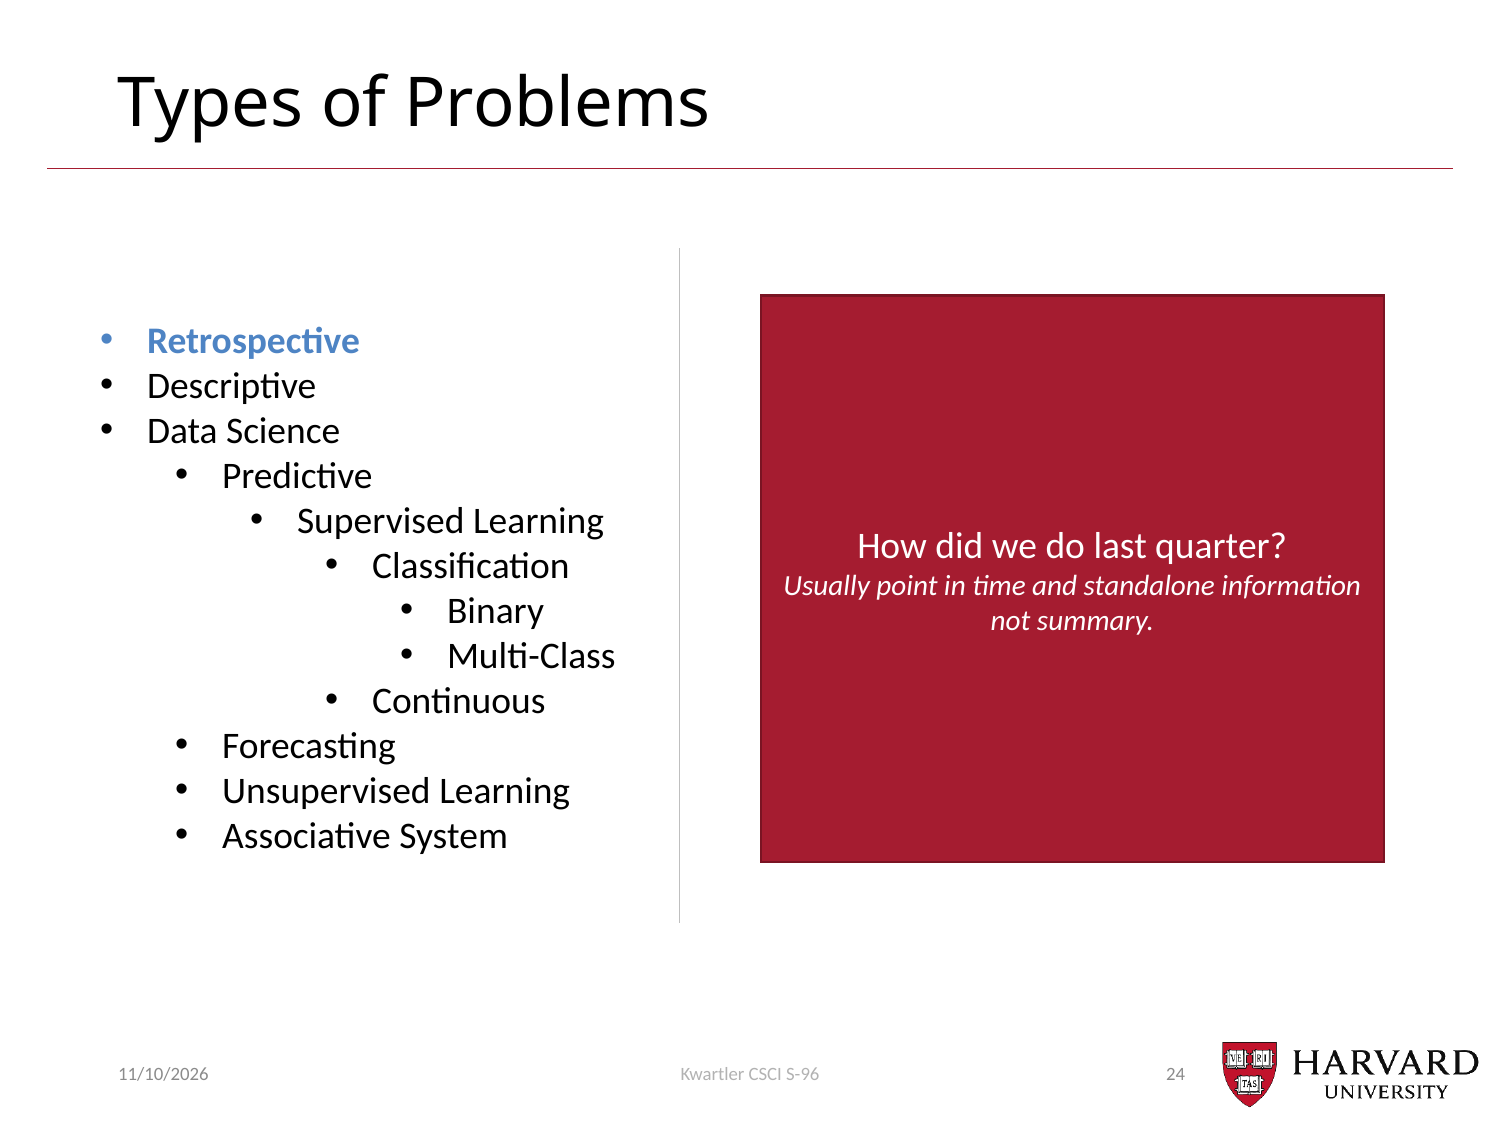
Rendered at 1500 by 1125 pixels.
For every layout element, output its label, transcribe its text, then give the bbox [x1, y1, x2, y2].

footer Kwartler CSCI S-96 [496, 1042, 1004, 1103]
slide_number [103, 1042, 441, 1103]
slide_number 24 [1059, 1042, 1200, 1103]
title Types of Problems [103, 59, 1397, 157]
text_box Retrospective Descriptive Data Science Predictive Supervised Learning Classification Binary Multi-Class Continuous Forecasting Unsupervised Learning Associative System [85, 308, 631, 909]
picture [1200, 1024, 1500, 1125]
text_box How did we do last quarter? Usually point in time and standalone information not summary. [760, 294, 1385, 863]
